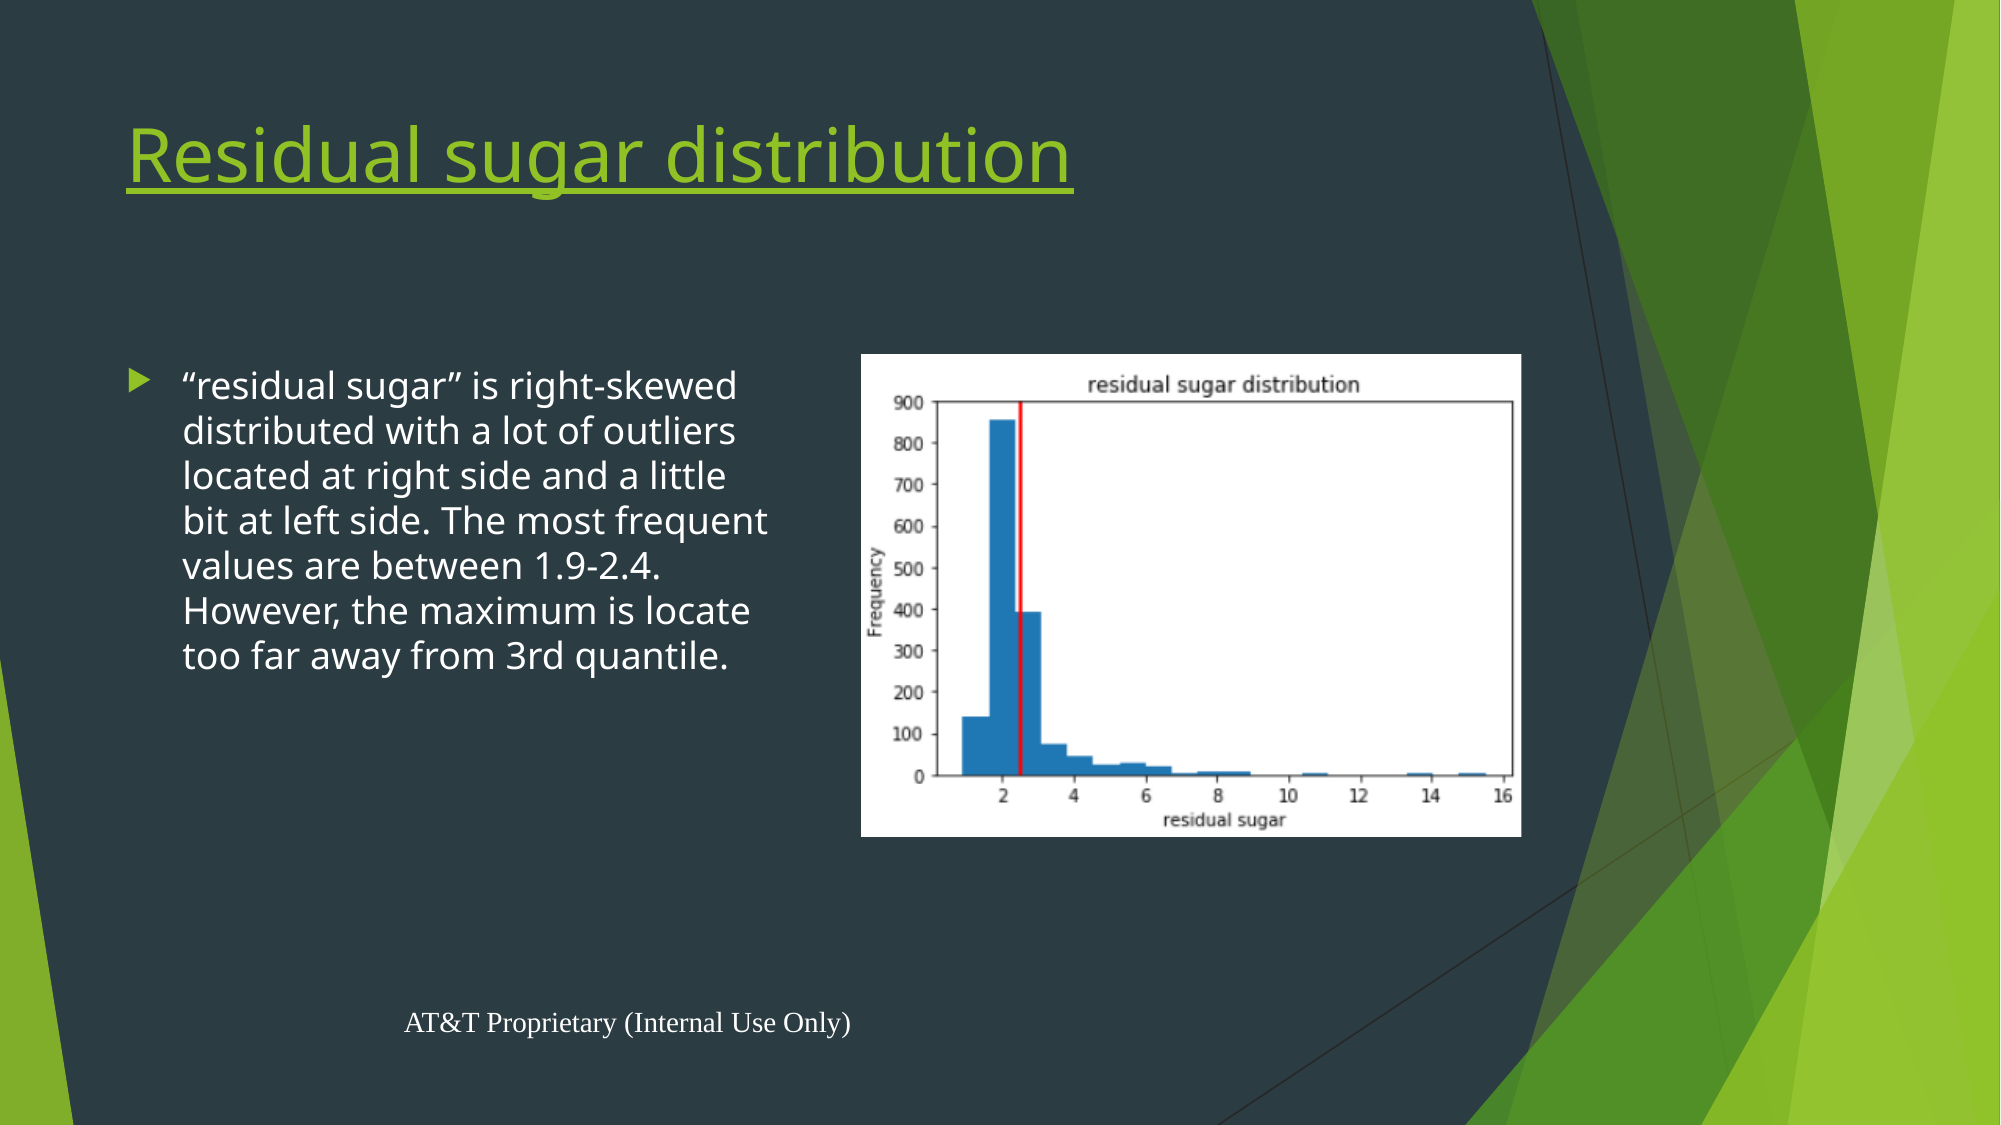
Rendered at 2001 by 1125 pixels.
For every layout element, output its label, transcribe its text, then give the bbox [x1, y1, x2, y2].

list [860, 354, 1522, 838]
footer AT&T Proprietary (Internal Use Only) [111, 991, 1145, 1051]
title Residual sugar distribution [111, 99, 1522, 317]
list “residual sugar” is right-skewed distributed with a lot of outliers located at right side and a little bit at left side. The most frequent values are between 1.9-2.4. However, the maximum is locate too far away from 3rd quantile. [111, 354, 798, 991]
